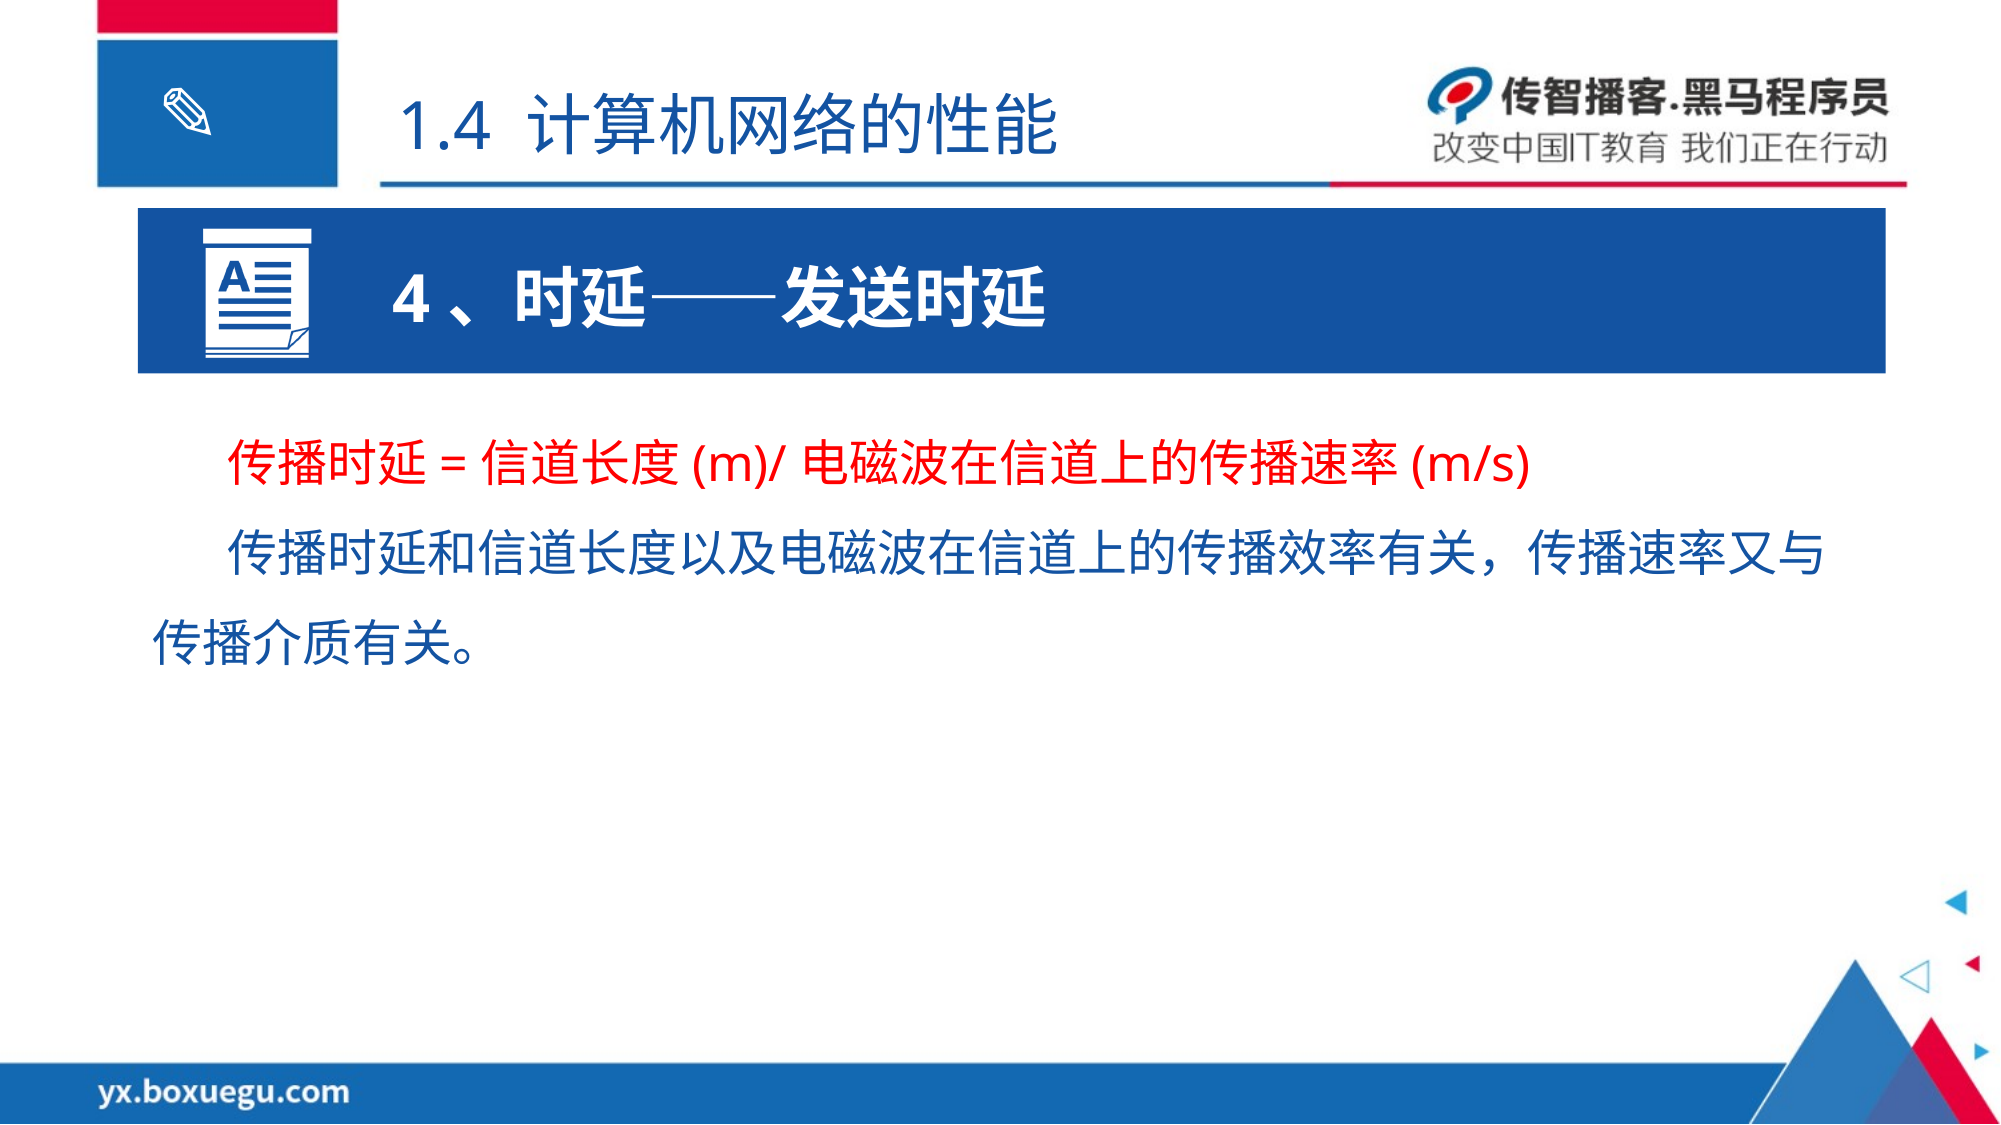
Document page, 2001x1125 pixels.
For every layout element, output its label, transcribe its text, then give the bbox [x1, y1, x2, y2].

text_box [137, 208, 1886, 374]
text_box 传播时延=信道长度(m)/电磁波在信道上的传播速率(m/s) 传播时延和信道长度以及电磁波在信道上的传播效率有关，传播速率又与传播介质有关。 [137, 393, 1886, 679]
picture [0, 0, 2000, 1124]
text_box 1.4 计算机网络的性能 [382, 75, 1174, 171]
